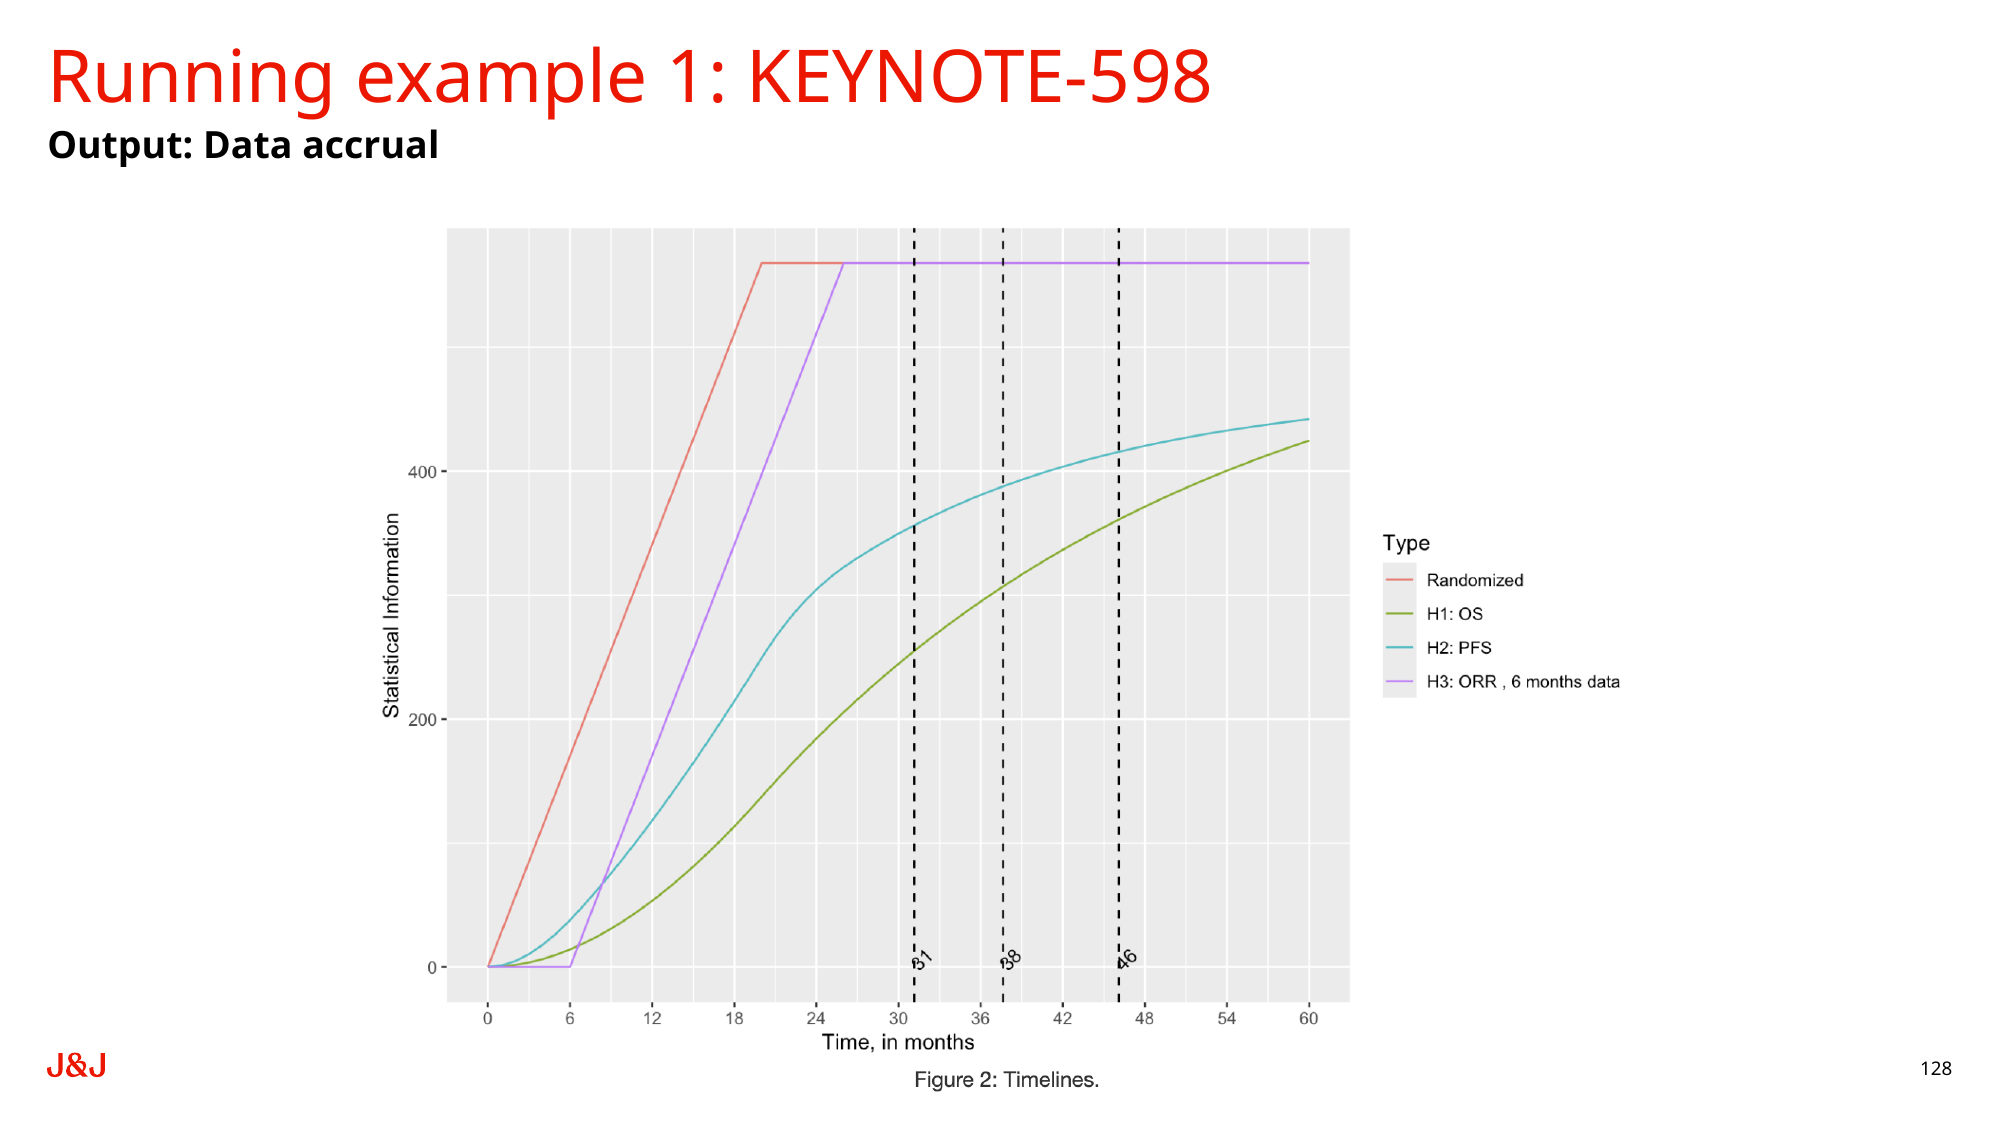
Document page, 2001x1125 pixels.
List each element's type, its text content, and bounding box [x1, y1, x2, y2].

picture [362, 206, 1638, 1098]
subtitle Output: Data accrual [47, 117, 1952, 167]
slide_number 128 [1899, 1055, 1953, 1081]
title Running example 1: KEYNOTE-598 [47, 43, 1952, 117]
